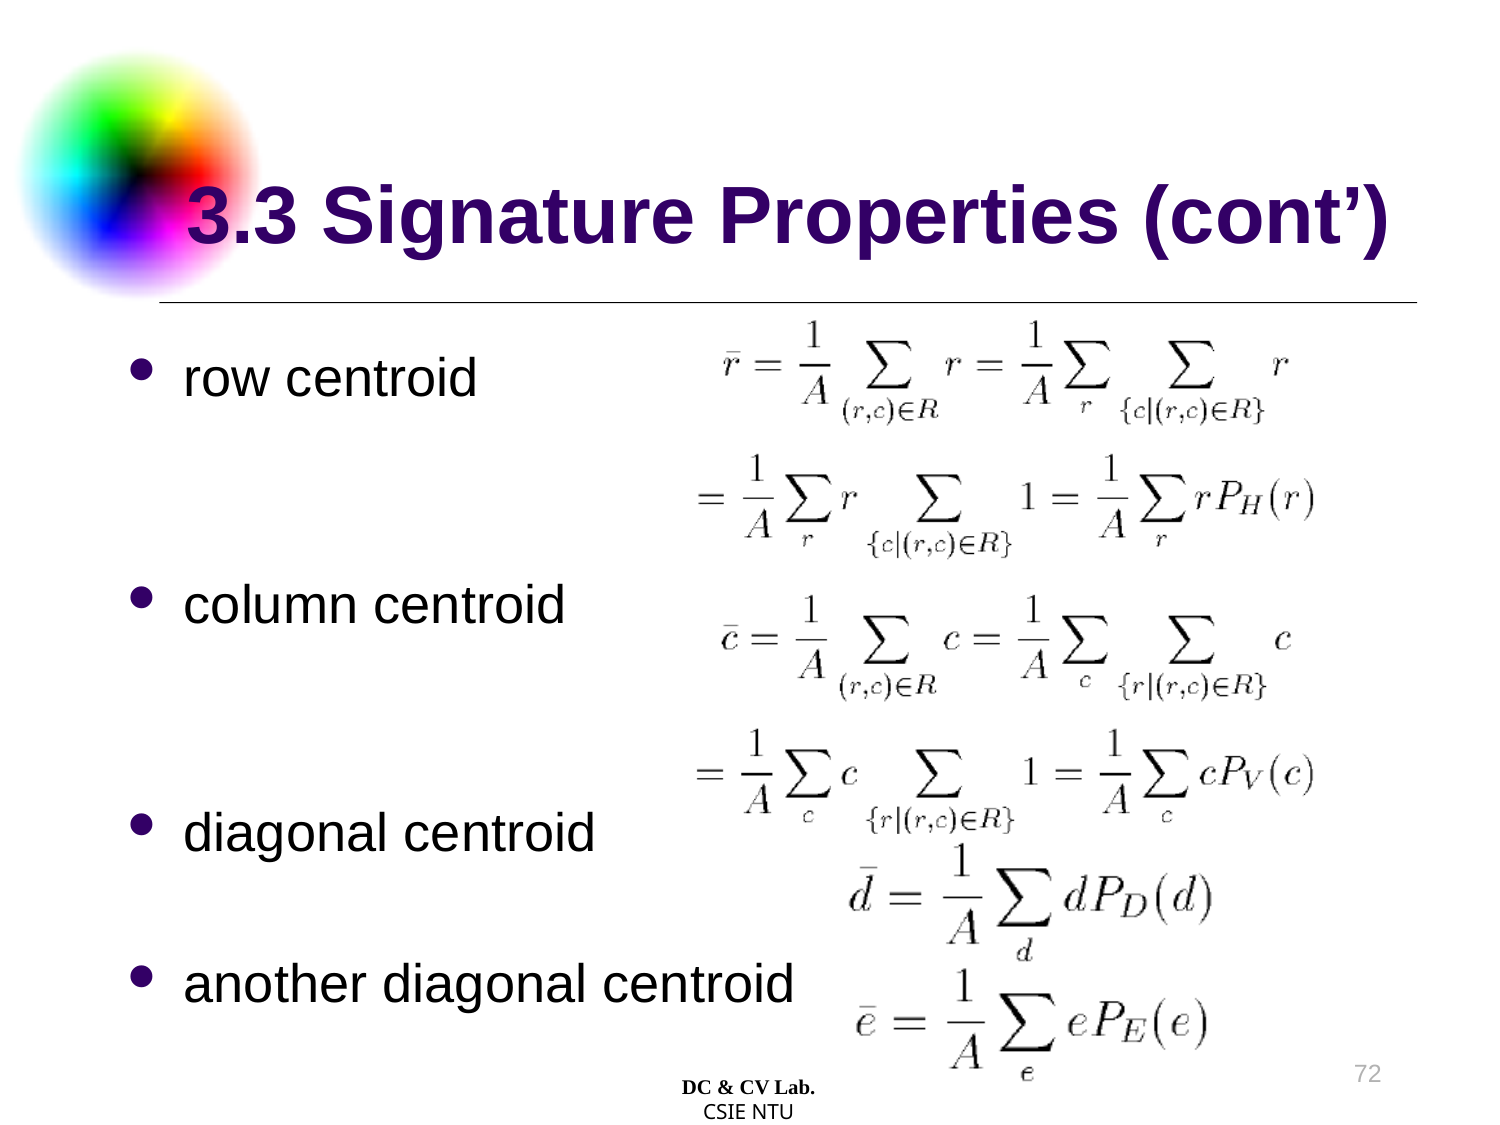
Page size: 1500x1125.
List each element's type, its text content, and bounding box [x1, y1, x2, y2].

slide_number 72 [1059, 1042, 1397, 1103]
footer DC & CV Lab. CSIE NTU [511, 1066, 987, 1125]
list row centroid column centroid diagonal centroid another diagonal centroid [112, 334, 1436, 1059]
picture [832, 834, 1221, 1086]
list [679, 314, 1317, 562]
title 3.3 Signature Properties (cont’) [171, 54, 1500, 268]
picture [0, 42, 272, 318]
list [679, 586, 1317, 838]
